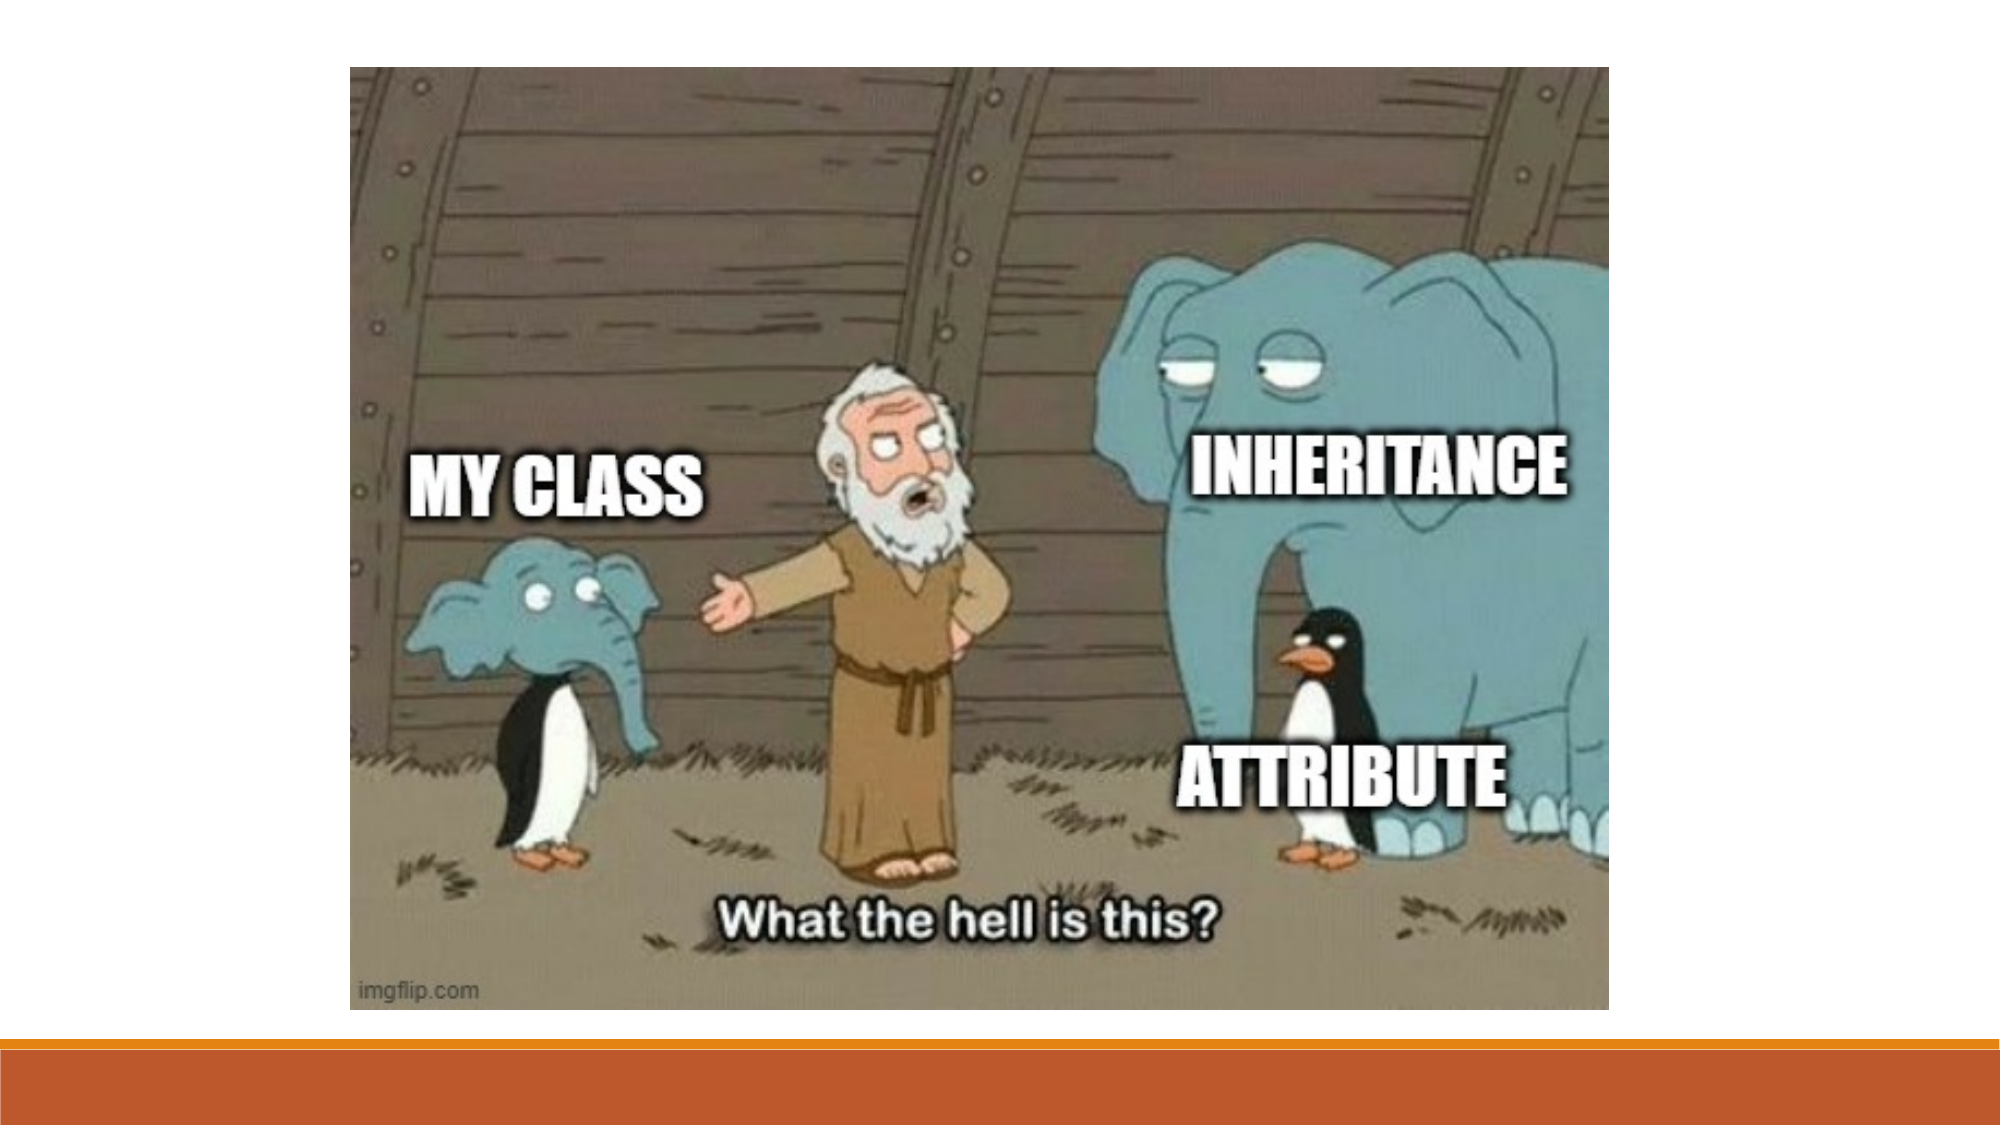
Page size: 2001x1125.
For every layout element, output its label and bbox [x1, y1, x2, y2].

picture [349, 67, 1610, 1011]
